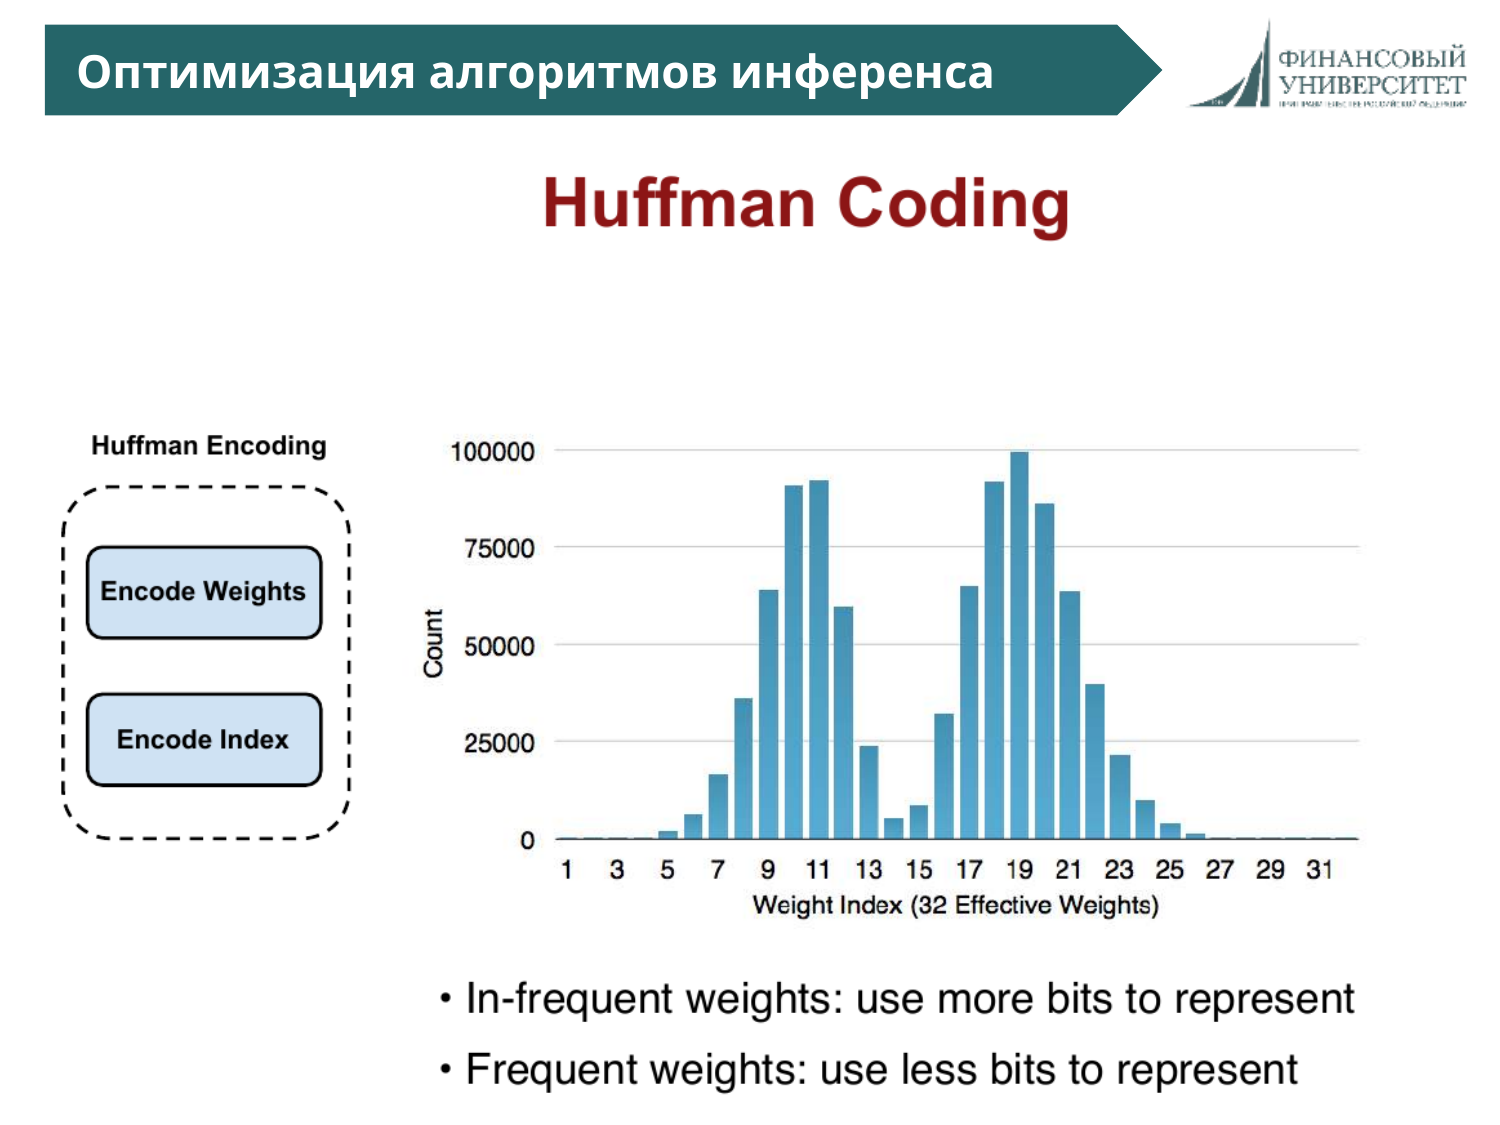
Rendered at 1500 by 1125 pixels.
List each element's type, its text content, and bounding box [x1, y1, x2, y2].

picture [1184, 15, 1468, 116]
text_box [42, 22, 1166, 118]
picture [55, 158, 1382, 1112]
text_box Оптимизация алгоритмов инференса [61, 35, 1020, 105]
